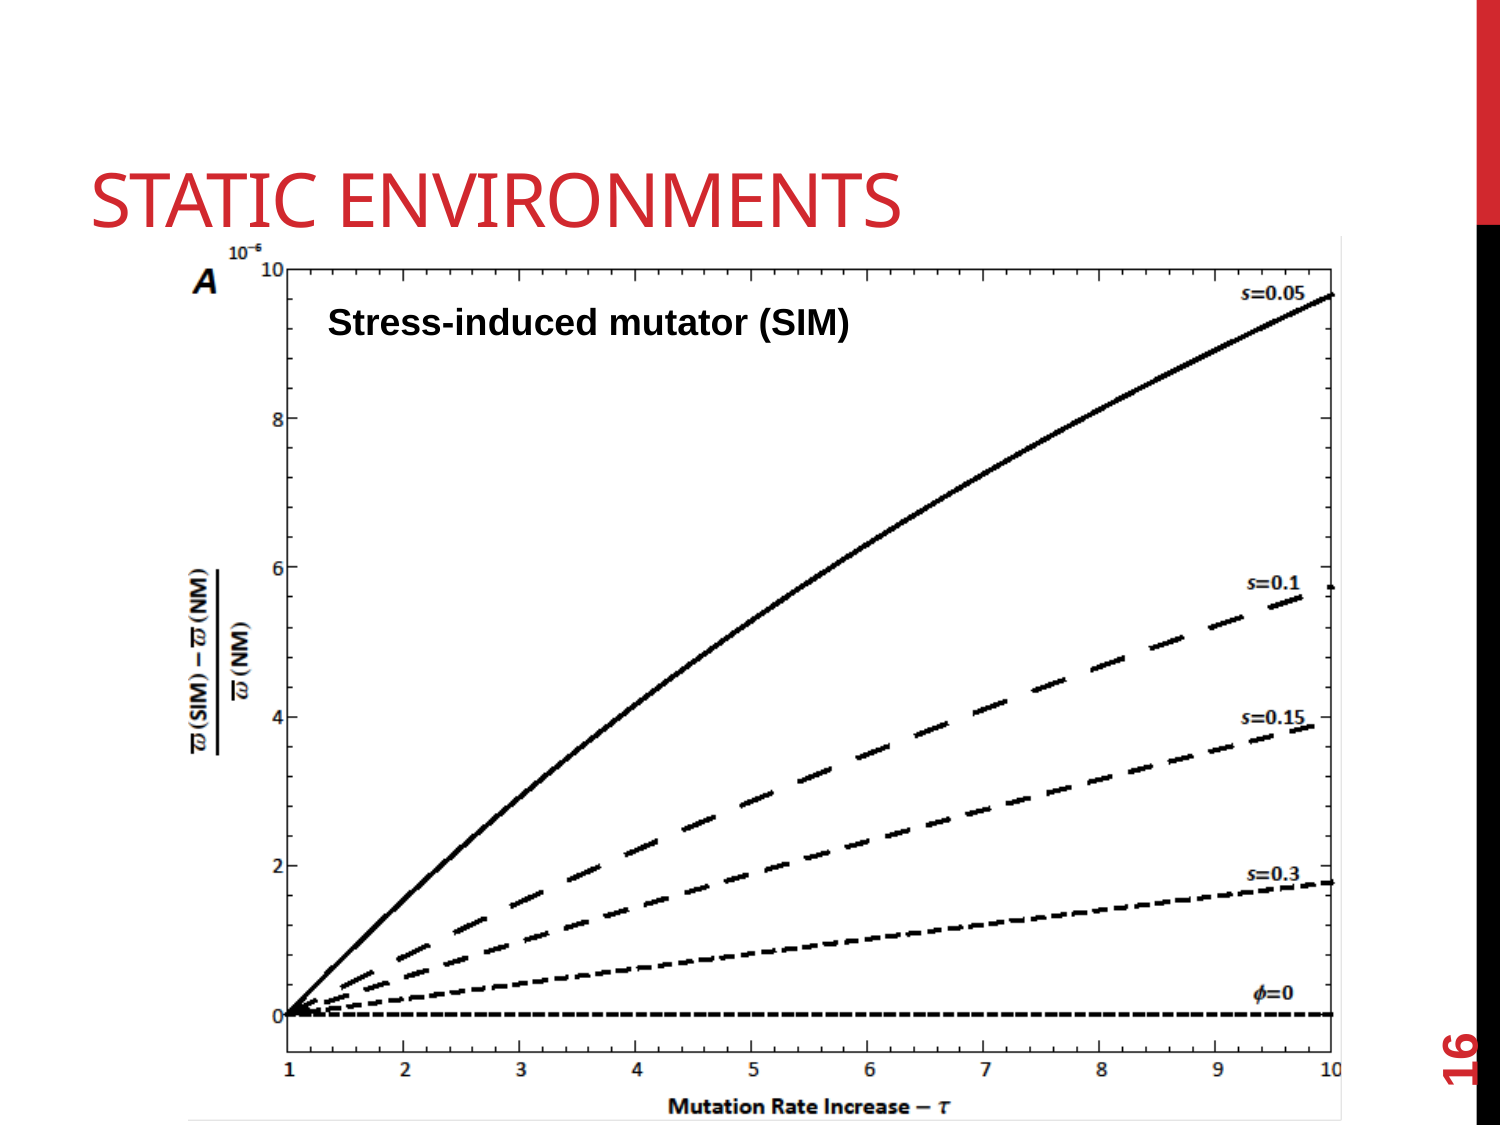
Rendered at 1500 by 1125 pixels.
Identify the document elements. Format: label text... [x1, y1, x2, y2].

picture [188, 235, 1343, 1123]
slide_number 16 [1427, 887, 1488, 1104]
title Static environments [75, 25, 1025, 250]
